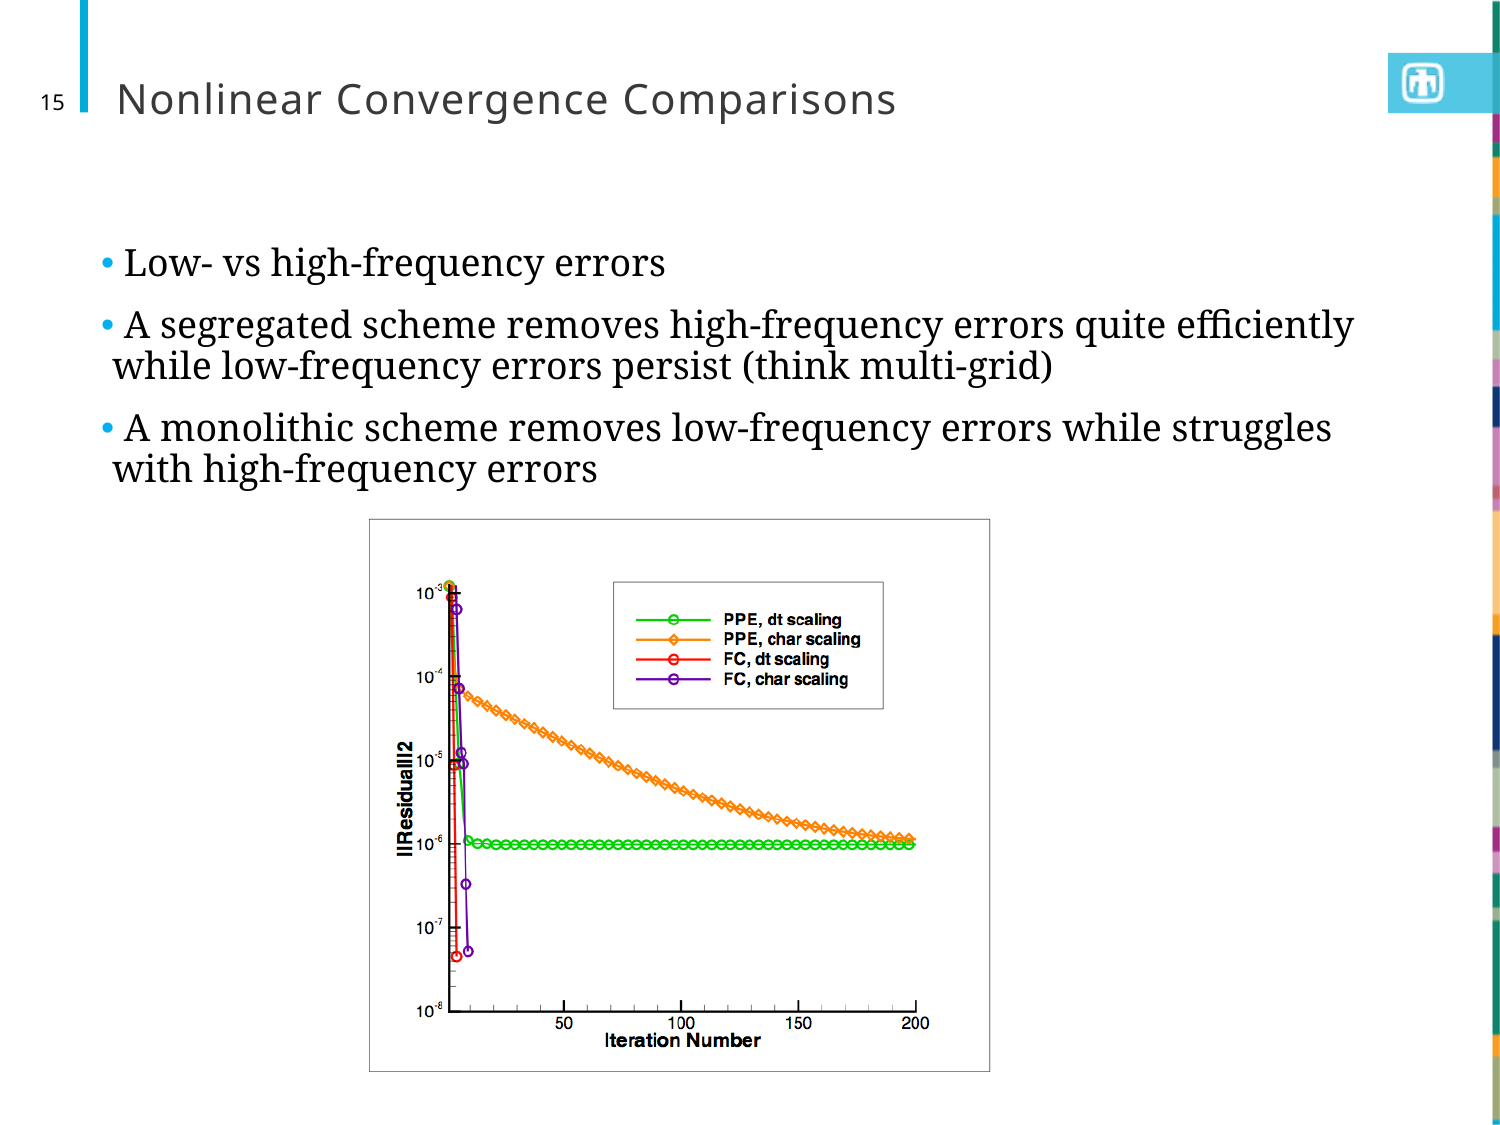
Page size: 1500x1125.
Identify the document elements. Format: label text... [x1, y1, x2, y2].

list Low- vs high-frequency errors A segregated scheme removes high-frequency errors quite efficiently while low-frequency errors persist (think multi-grid) A monolithic scheme removes low-frequency errors while struggles with high-frequency errors [101, 236, 1390, 1125]
picture [298, 501, 1060, 1089]
picture [1401, 62, 1445, 104]
slide_number 15 [7, 73, 80, 133]
picture [1493, 330, 1499, 1120]
picture [1493, 1, 1500, 215]
title Nonlinear Convergence Comparisons [101, 36, 1339, 131]
